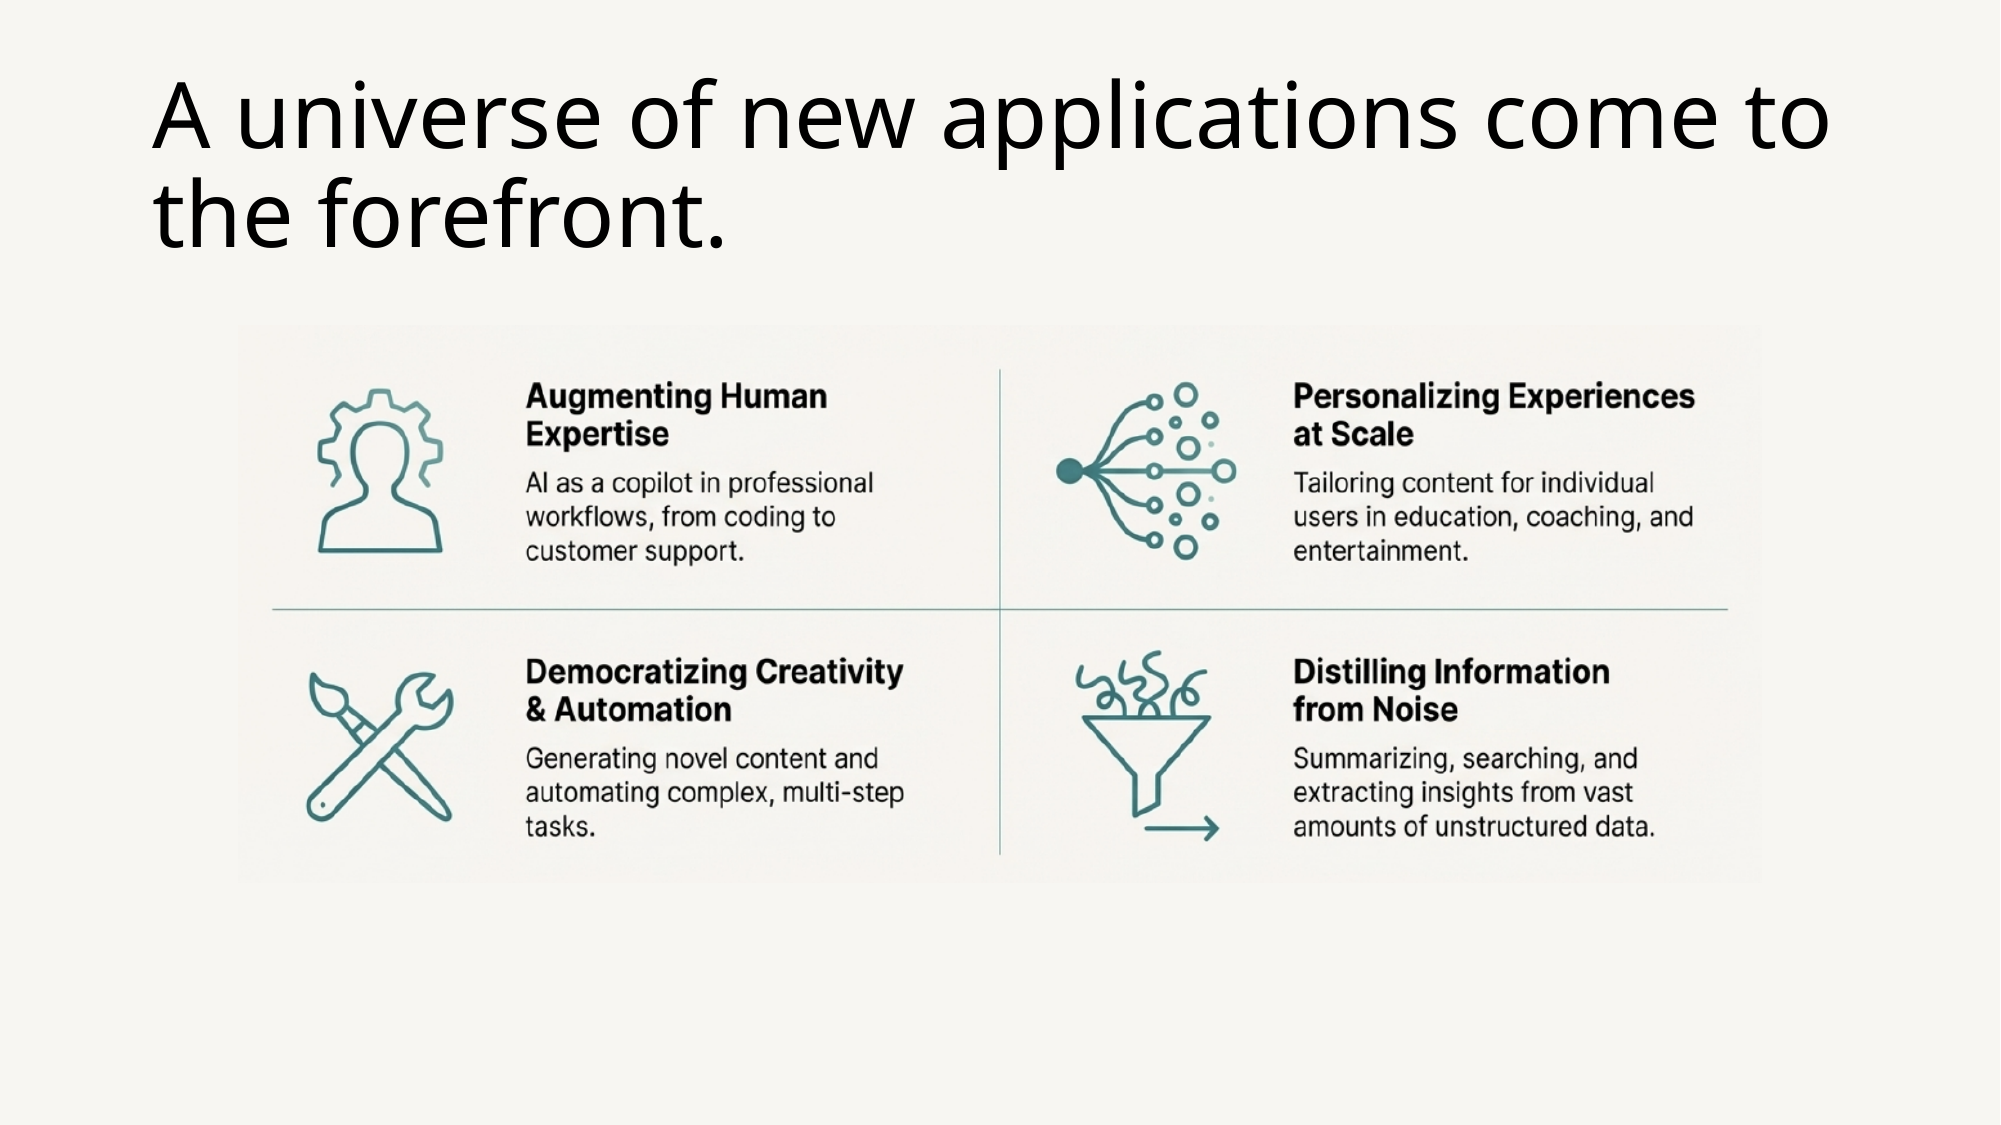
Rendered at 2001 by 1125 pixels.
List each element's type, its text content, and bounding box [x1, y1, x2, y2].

title A universe of new applications come to the forefront. [137, 59, 1863, 278]
picture [238, 325, 1762, 884]
